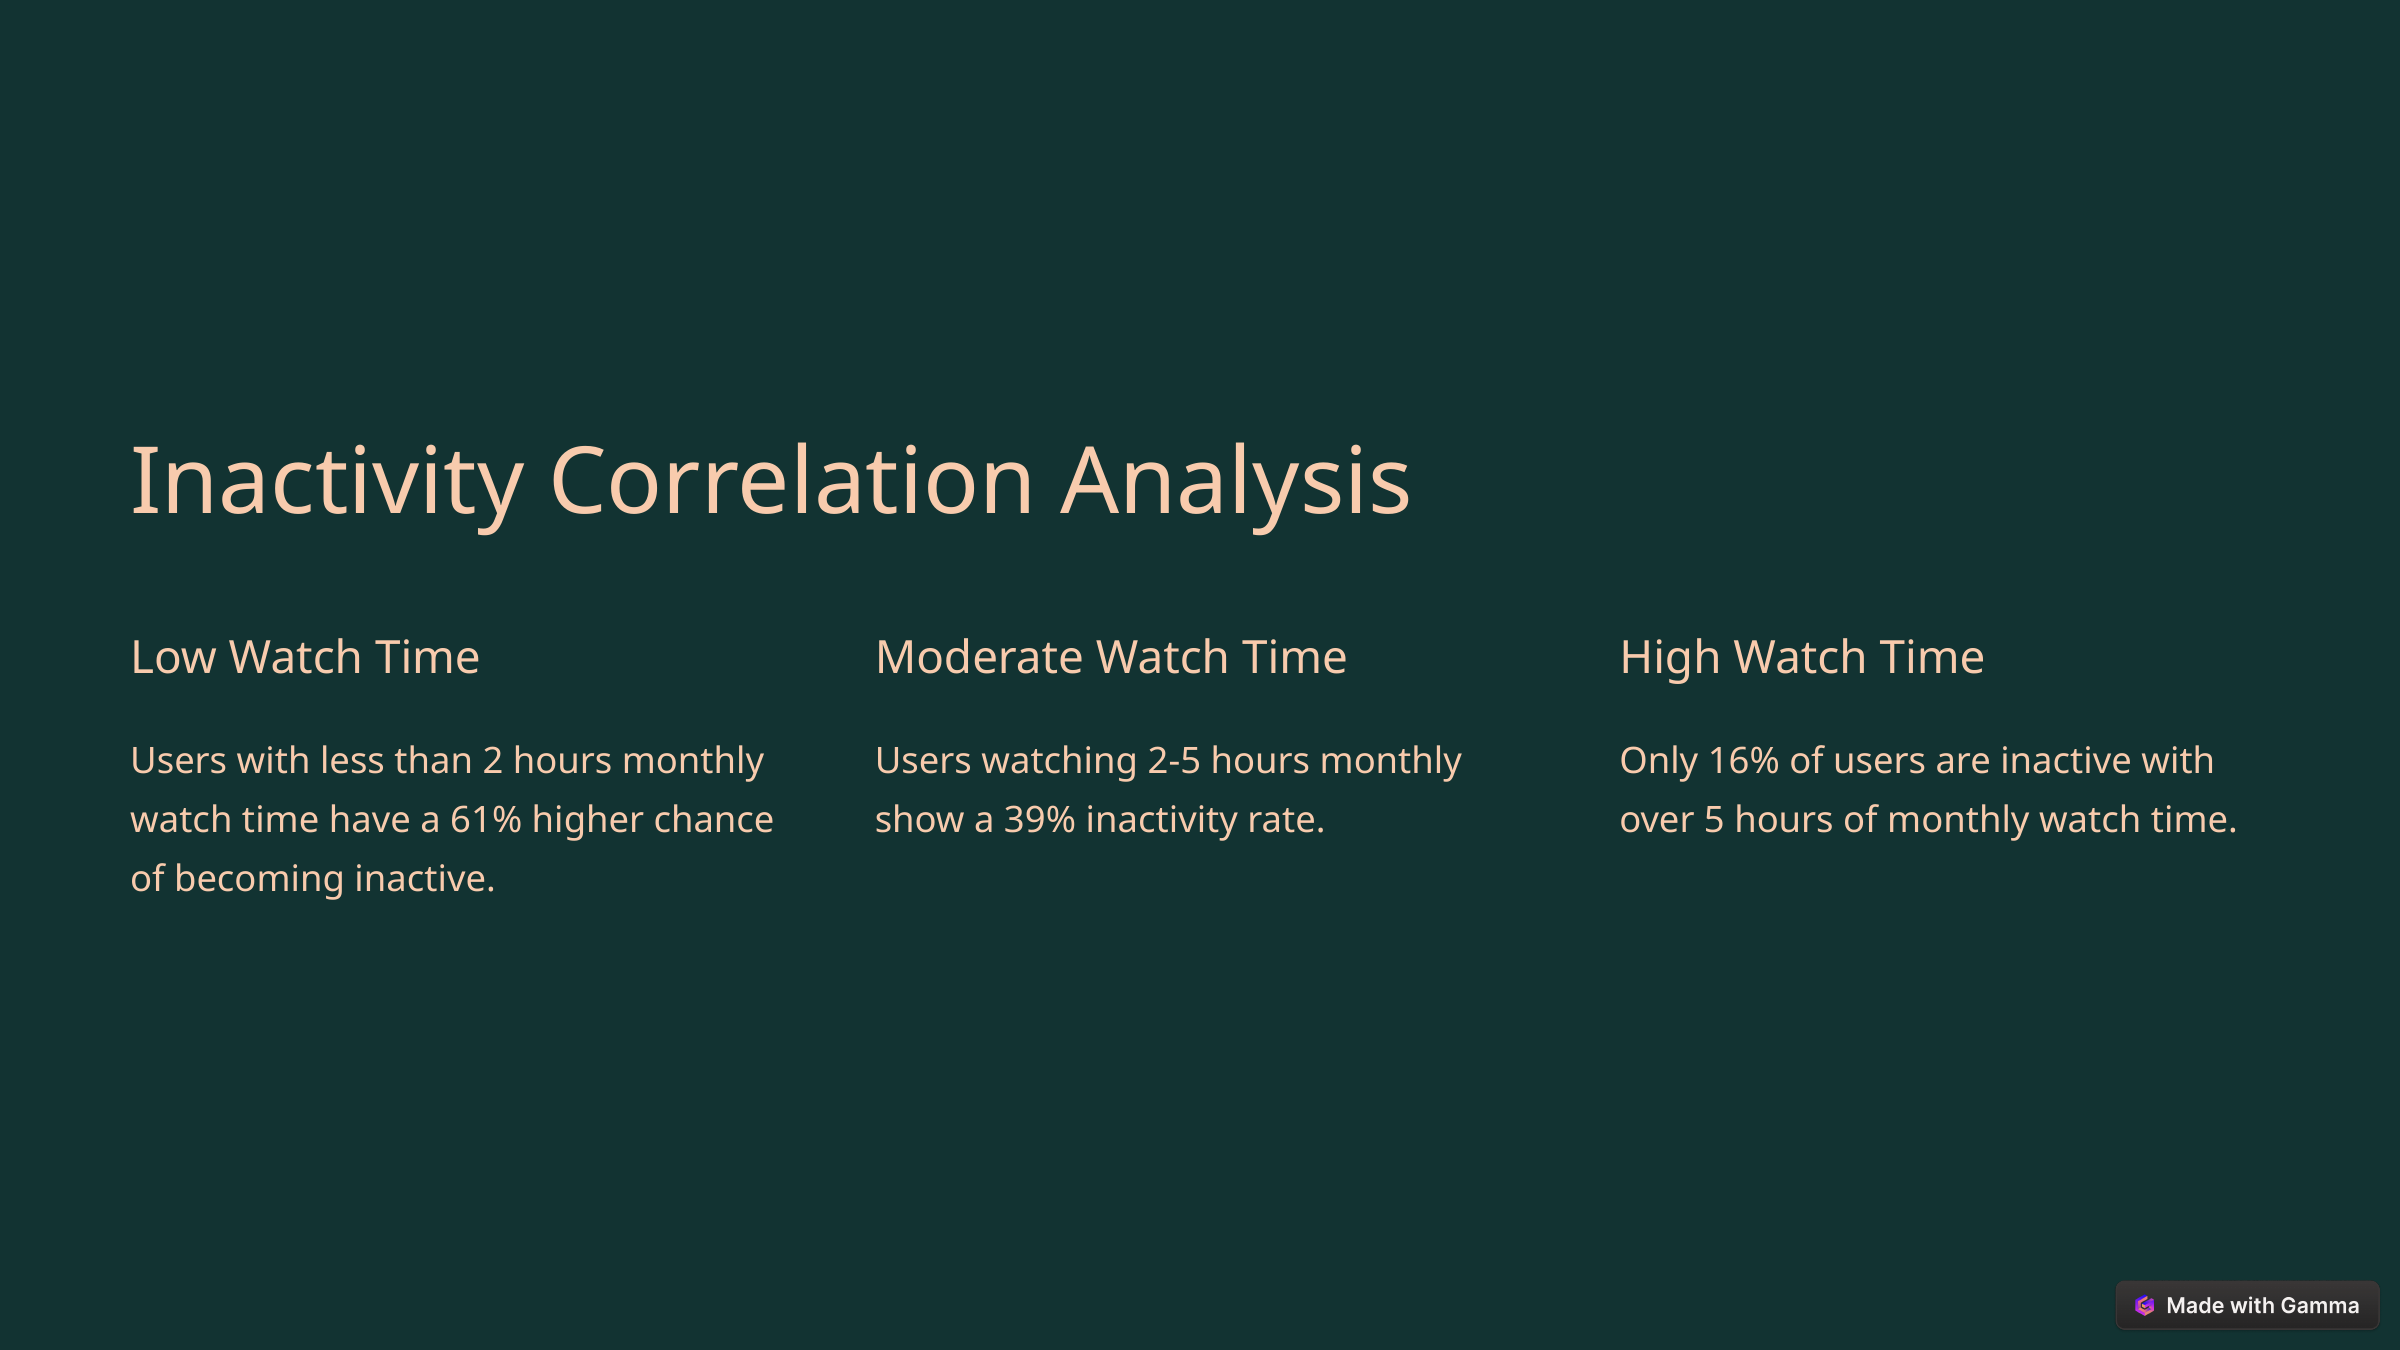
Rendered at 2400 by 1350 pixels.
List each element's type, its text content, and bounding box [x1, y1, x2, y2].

text_box Inactivity Correlation Analysis [130, 416, 1480, 533]
text_box Only 16% of users are inactive with over 5 hours of monthly watch time. [1619, 721, 2272, 841]
text_box Moderate Watch Time [874, 625, 1364, 684]
text_box Users with less than 2 hours monthly watch time have a 61% higher chance of becoming inactive. [130, 721, 783, 900]
text_box Low Watch Time [130, 625, 596, 684]
text_box High Watch Time [1619, 625, 2085, 684]
picture [2106, 1271, 2389, 1339]
text_box Users watching 2-5 hours monthly show a 39% inactivity rate. [874, 721, 1528, 841]
